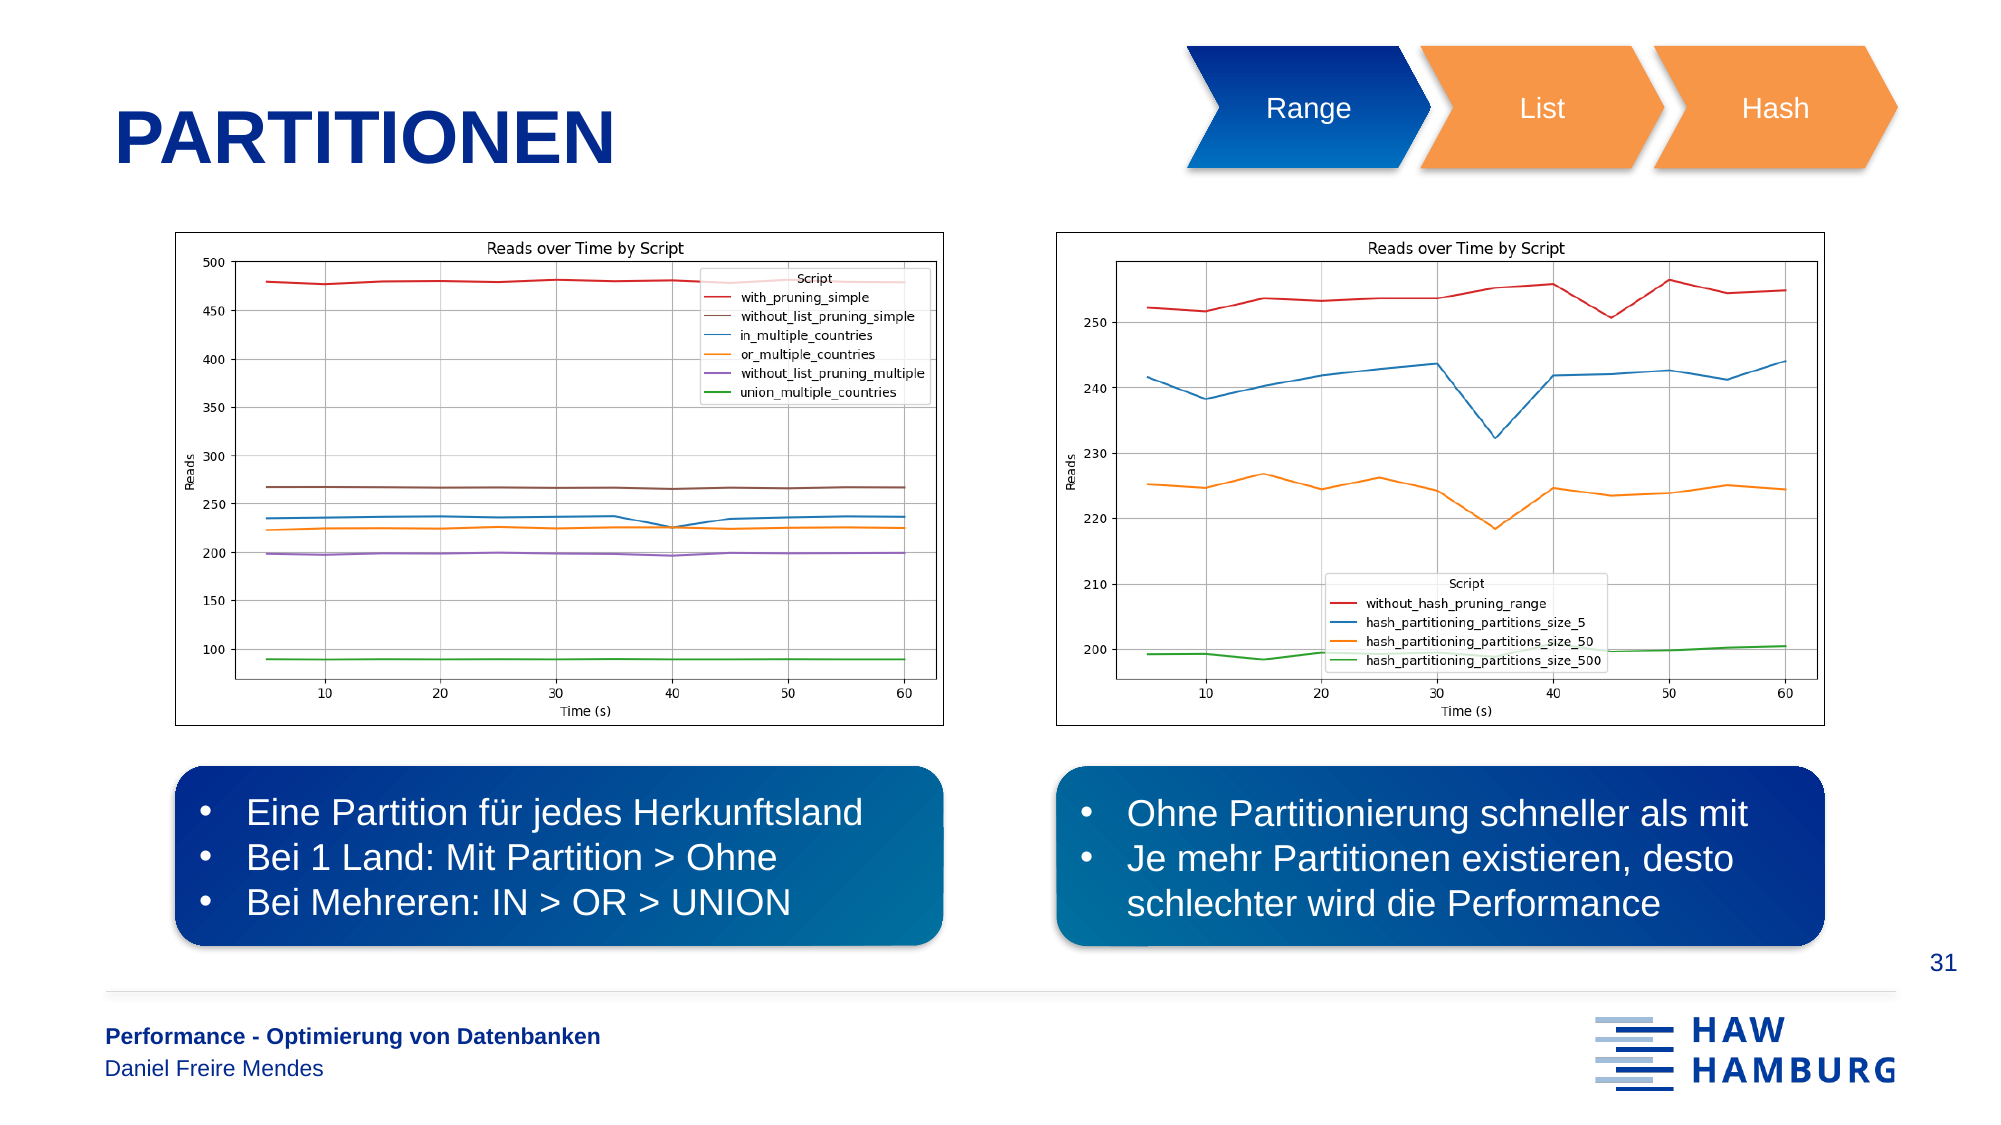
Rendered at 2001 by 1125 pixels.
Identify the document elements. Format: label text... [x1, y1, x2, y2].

text_box Range [1186, 45, 1407, 60]
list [175, 232, 944, 726]
slide_number 31 [1506, 931, 1973, 992]
text_box Hash [1653, 45, 1899, 170]
title Partitionen [99, 60, 1899, 218]
text_box Ohne Partitionierung schneller als mit Je mehr Partitionen existieren, desto schlechter wird die Performance [1055, 765, 1826, 947]
picture [1056, 232, 1825, 727]
text_box List [1419, 45, 1666, 170]
text_box Eine Partition für jedes Herkunftsland Bei 1 Land: Mit Partition > Ohne Bei Mehreren: IN > OR > UNION [174, 765, 945, 947]
